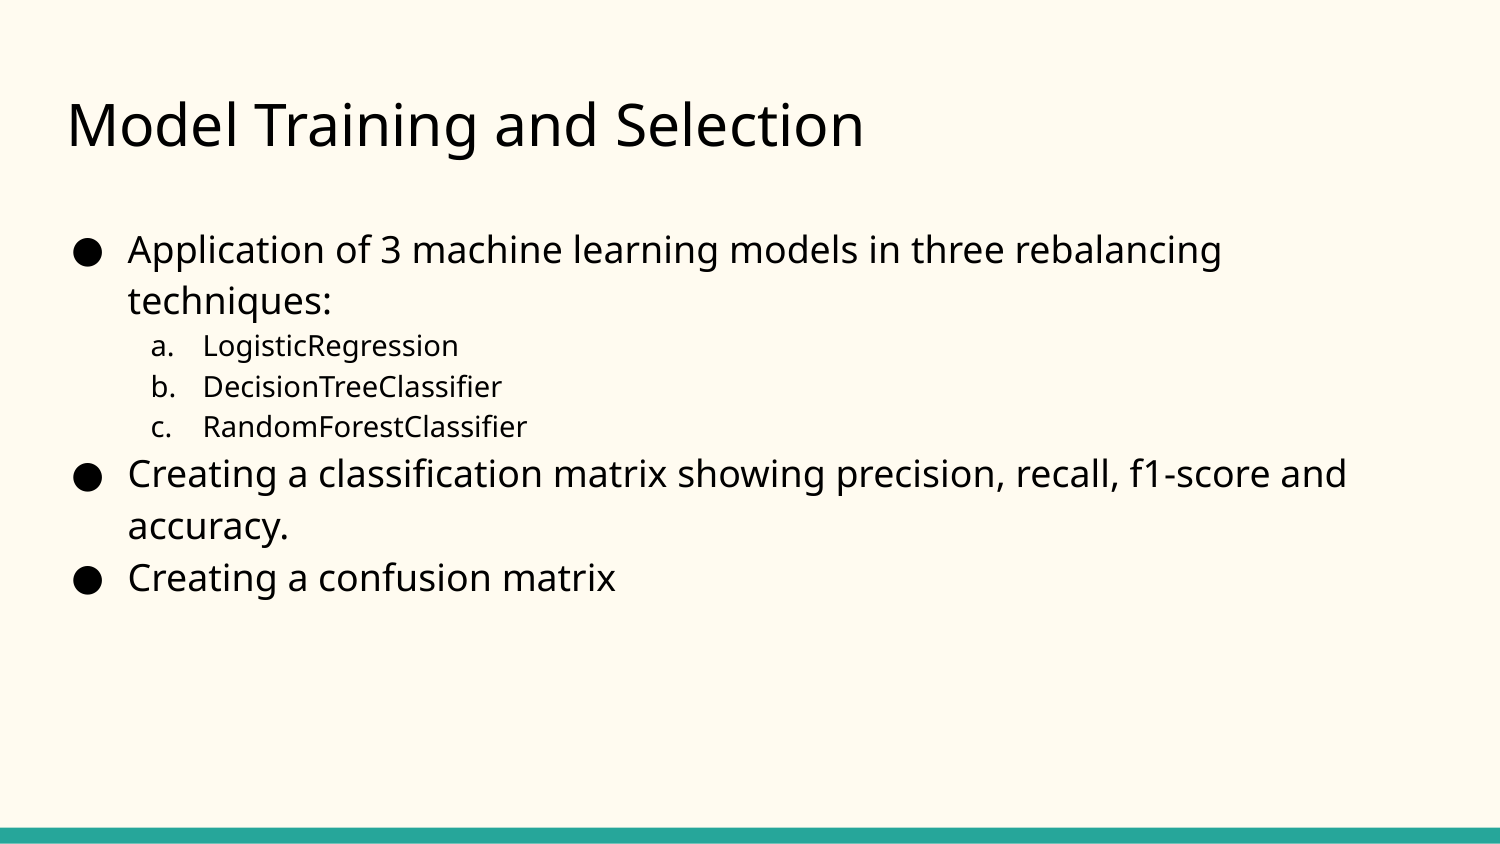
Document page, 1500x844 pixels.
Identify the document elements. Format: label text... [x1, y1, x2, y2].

title Model Training and Selection [51, 72, 1449, 174]
list Application of 3 machine learning models in three rebalancing techniques: LogisticRegression DecisionTreeClassifier RandomForestClassifier Creating a classification matrix showing precision, recall, f1-score and accuracy. Creating a confusion matrix [37, 203, 1436, 762]
